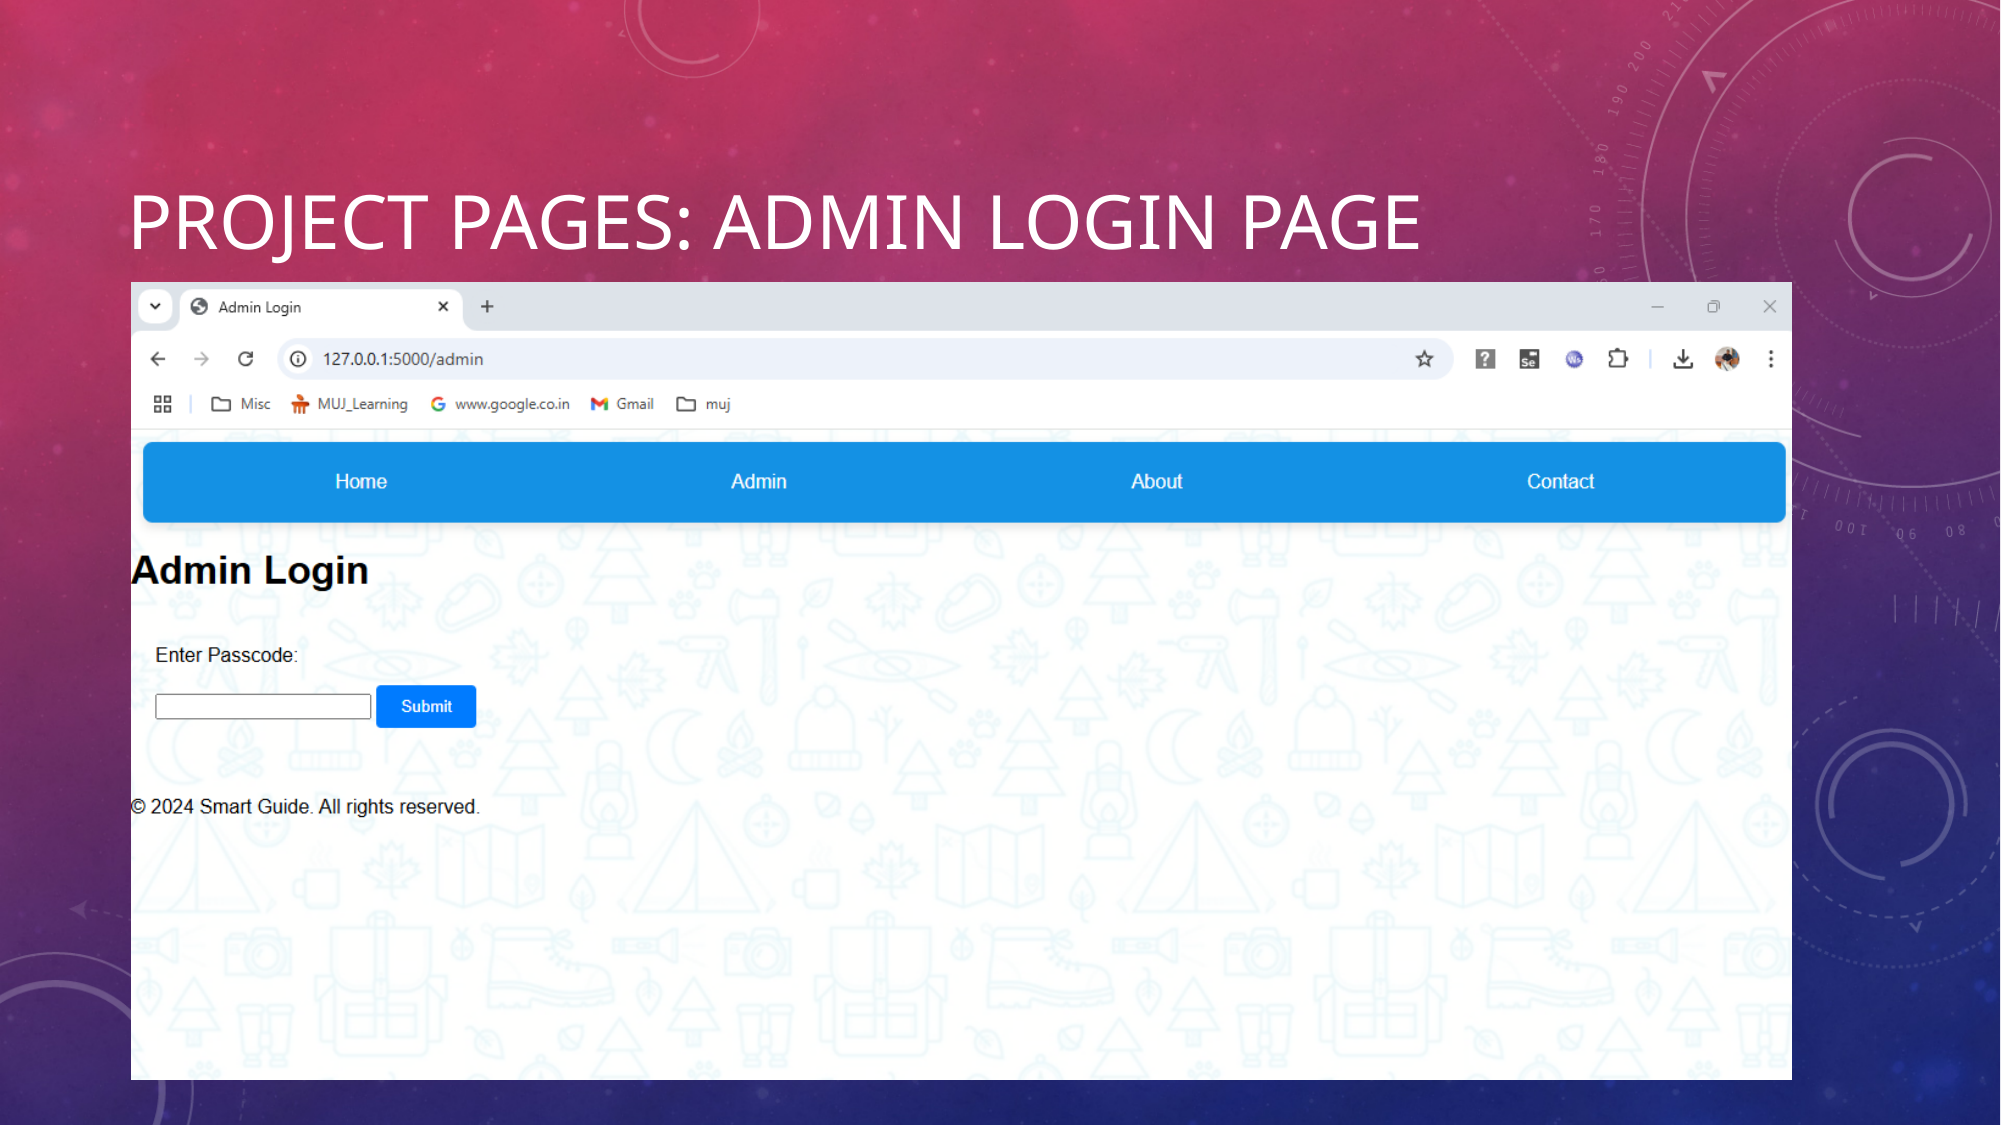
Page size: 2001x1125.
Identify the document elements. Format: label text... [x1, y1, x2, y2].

picture [0, 0, 2001, 1125]
title Project Pages: Admin Login Page [112, 99, 1775, 339]
